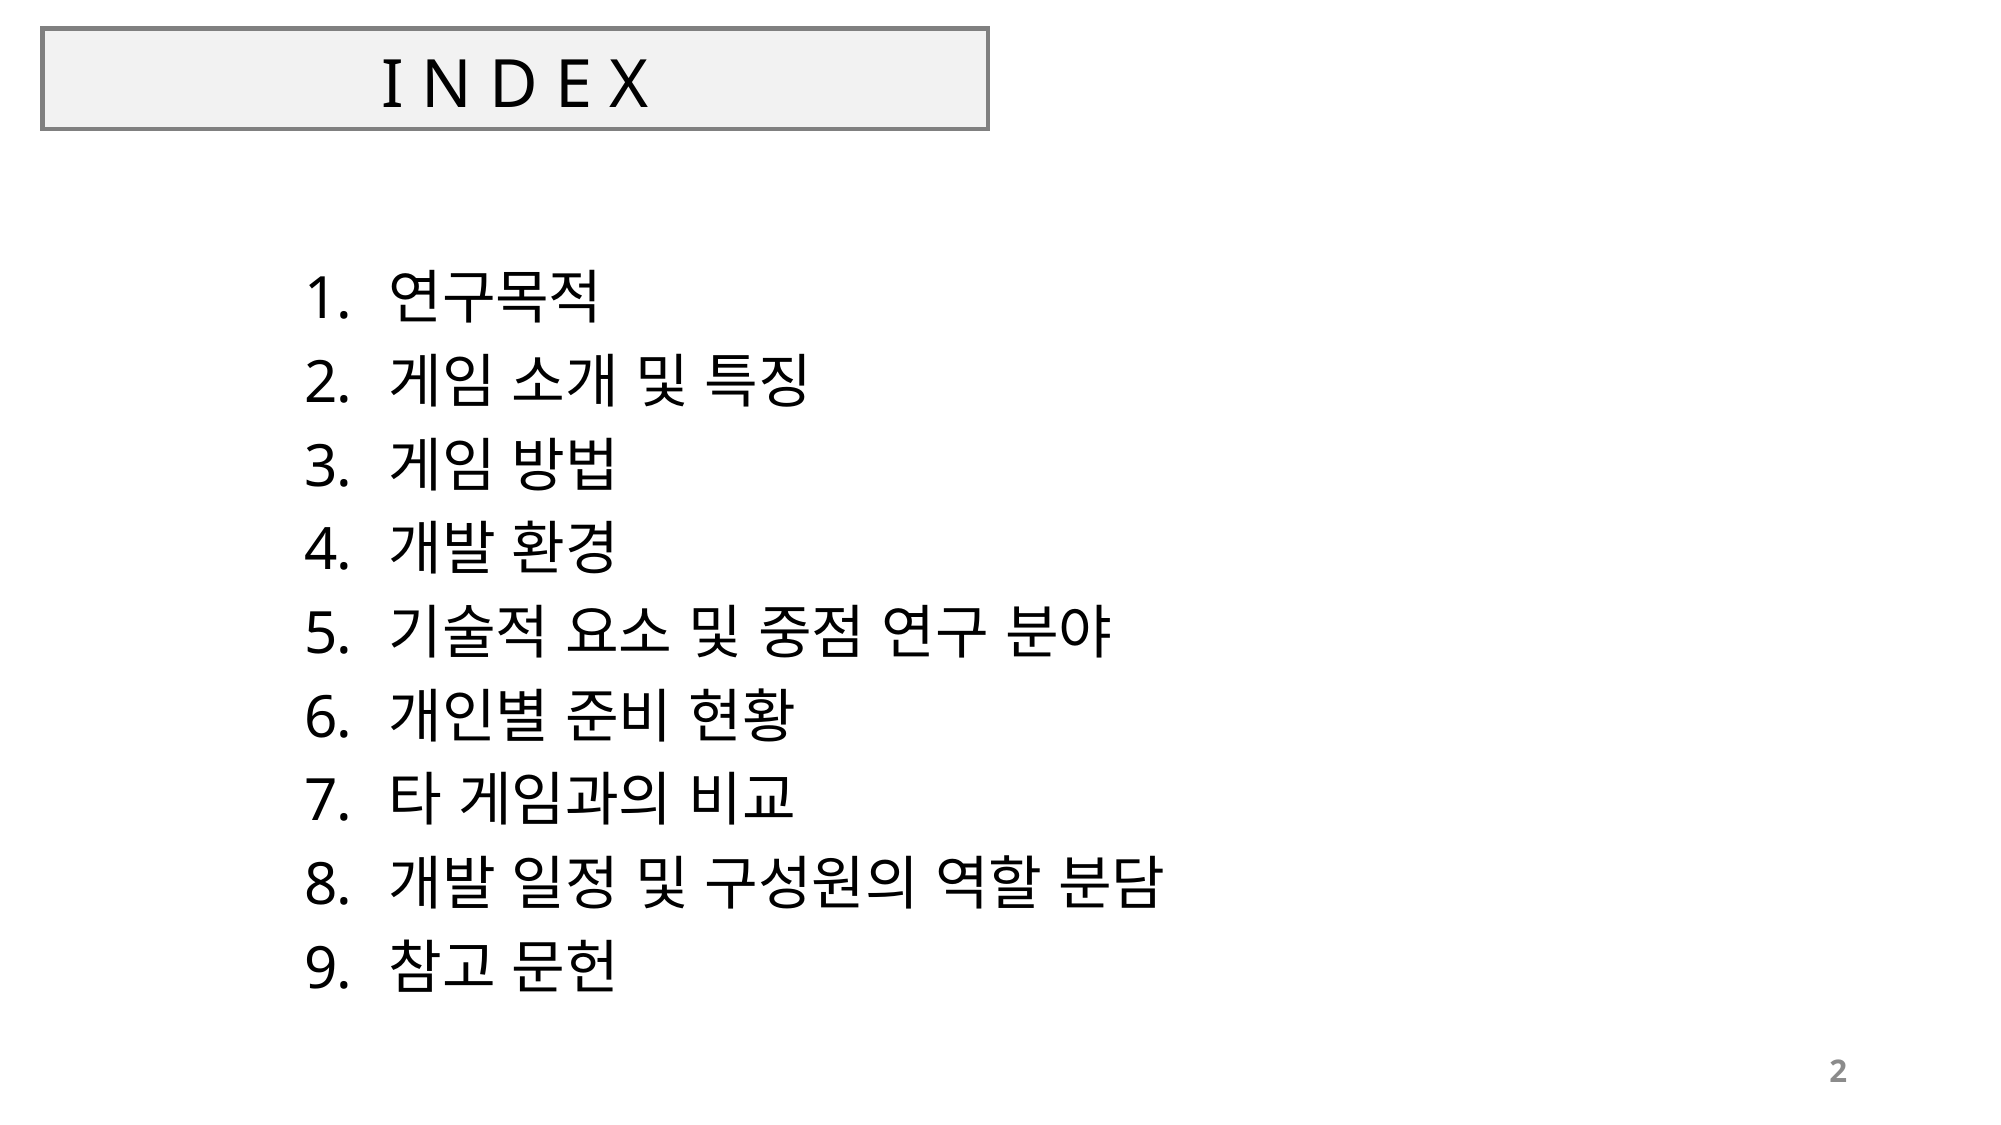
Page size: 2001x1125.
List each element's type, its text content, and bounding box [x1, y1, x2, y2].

title I N D E X [42, 31, 988, 130]
slide_number 2 [1412, 1042, 1863, 1103]
text_box 연구목적 게임 소개 및 특징 게임 방법 개발 환경 기술적 요소 및 중점 연구 분야 개인별 준비 현황 타 게임과의 비교 개발 일정 및 구성원의 역할 분담 참고 문헌 [289, 256, 1293, 1014]
